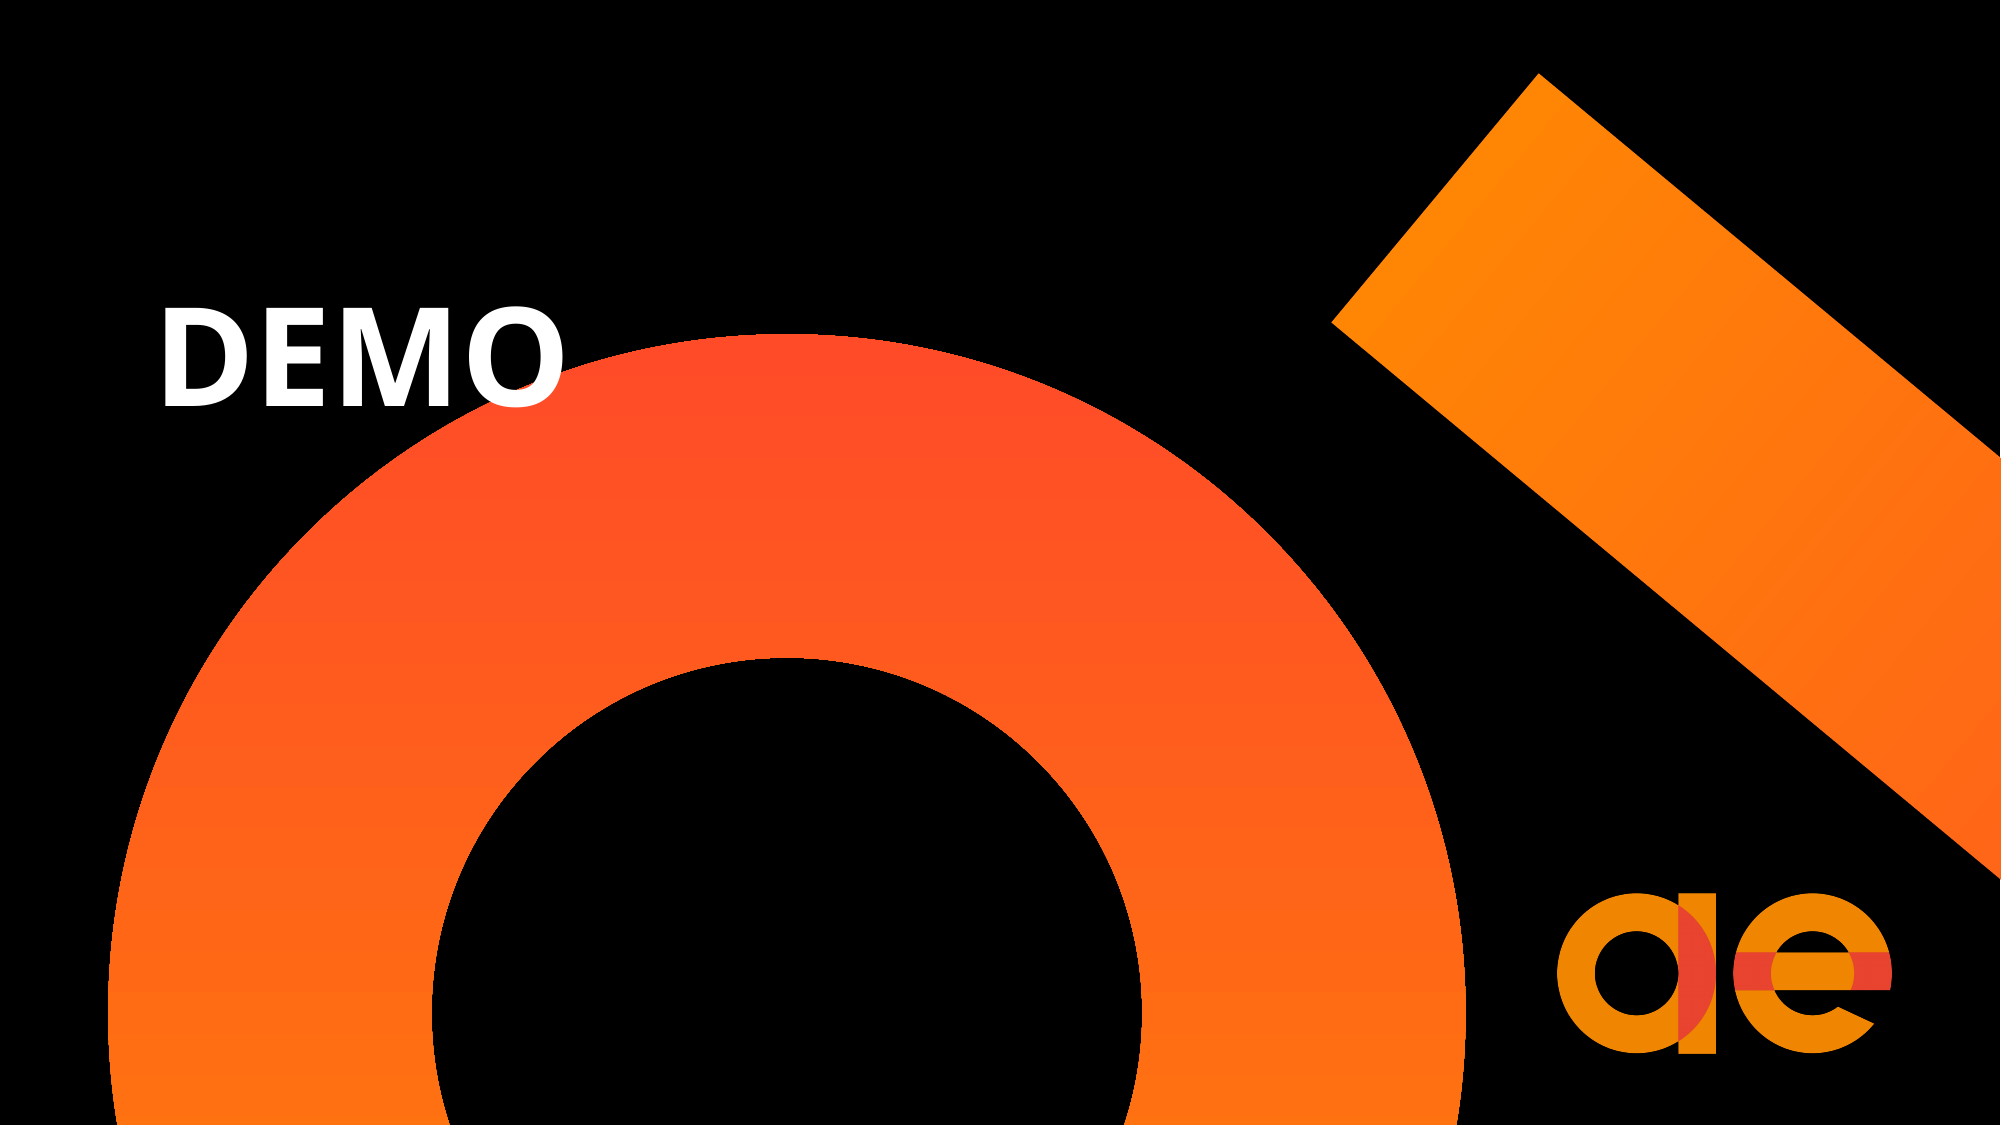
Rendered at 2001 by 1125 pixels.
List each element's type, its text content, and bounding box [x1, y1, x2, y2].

picture [1557, 893, 1892, 1054]
title DEMO [138, 131, 1397, 444]
